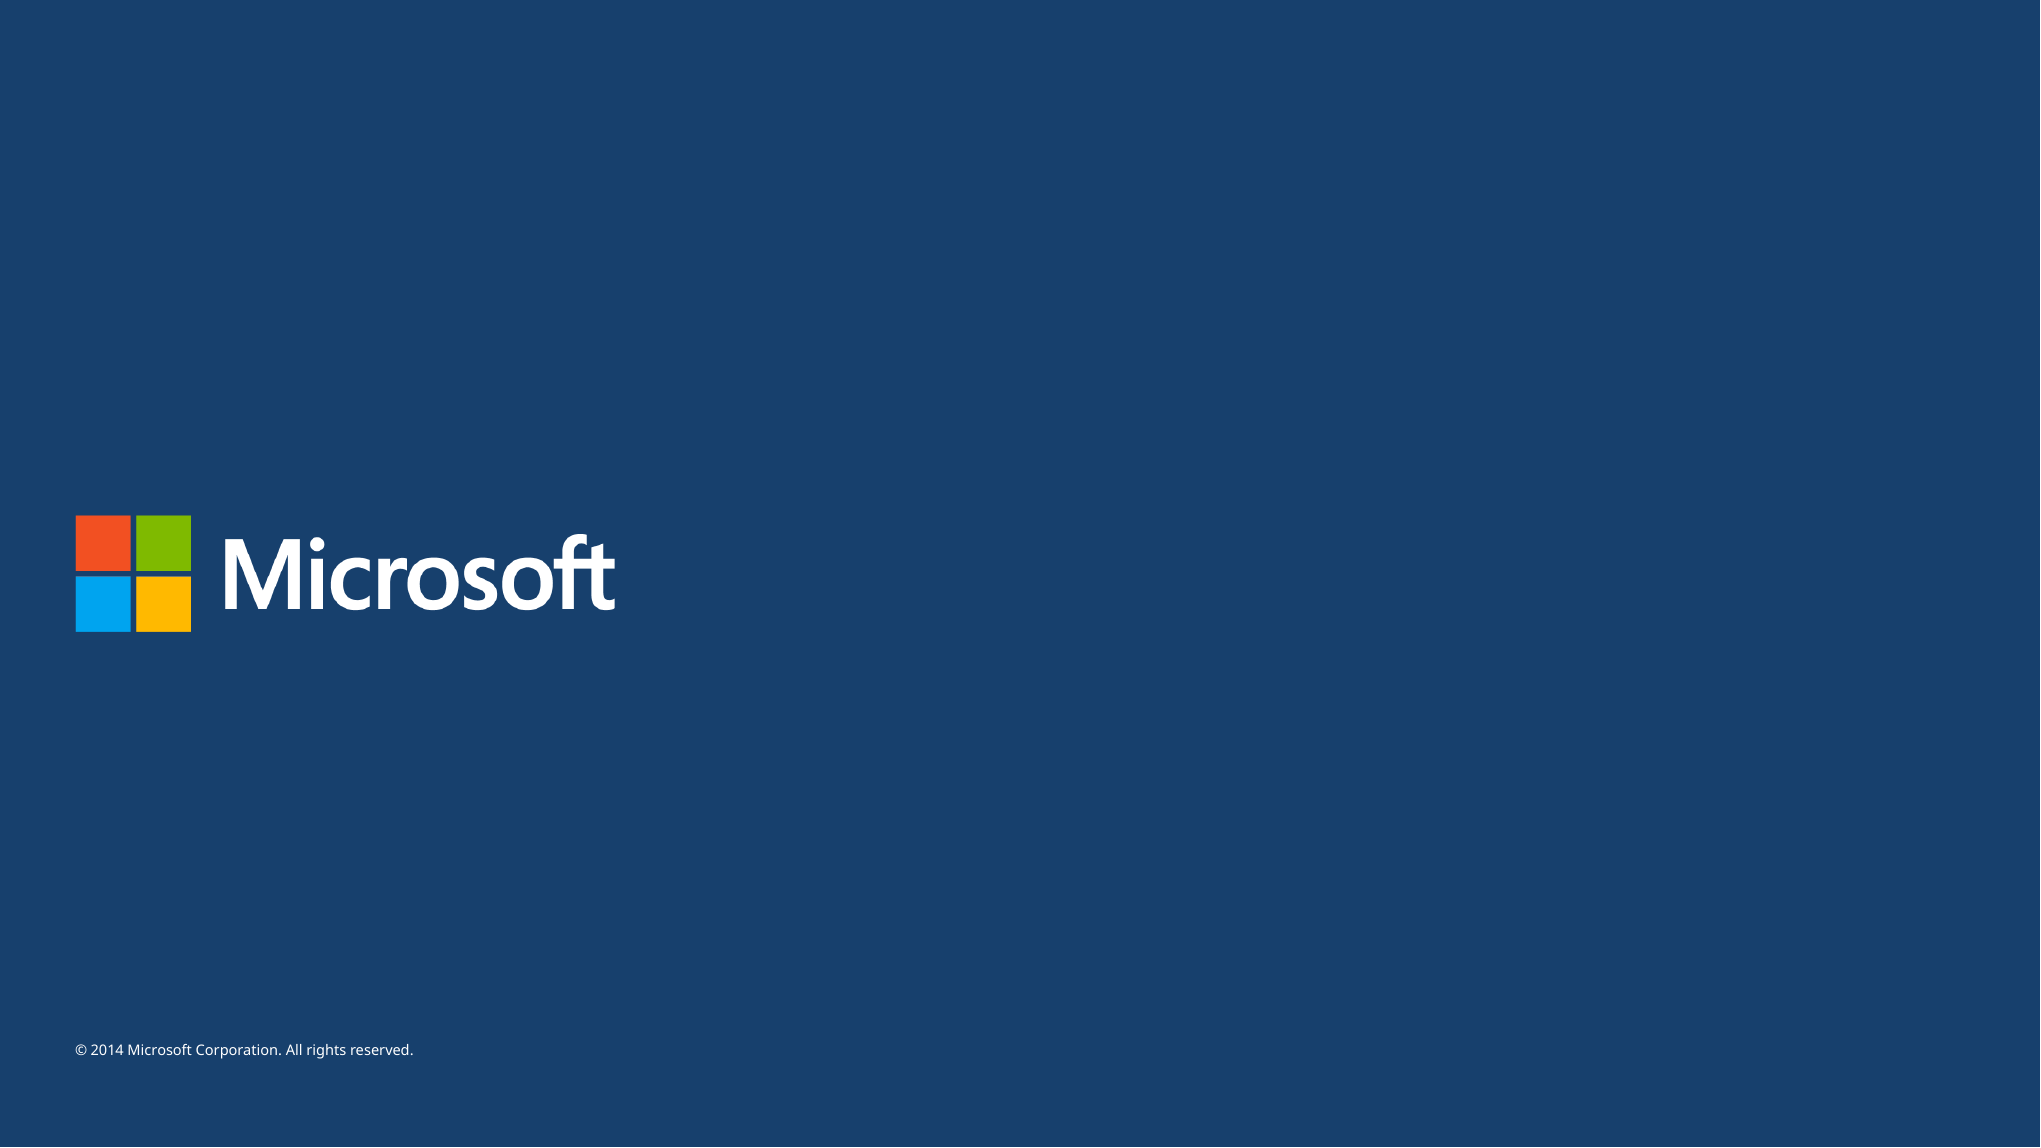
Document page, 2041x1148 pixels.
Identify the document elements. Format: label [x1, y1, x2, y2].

picture [75, 515, 615, 632]
